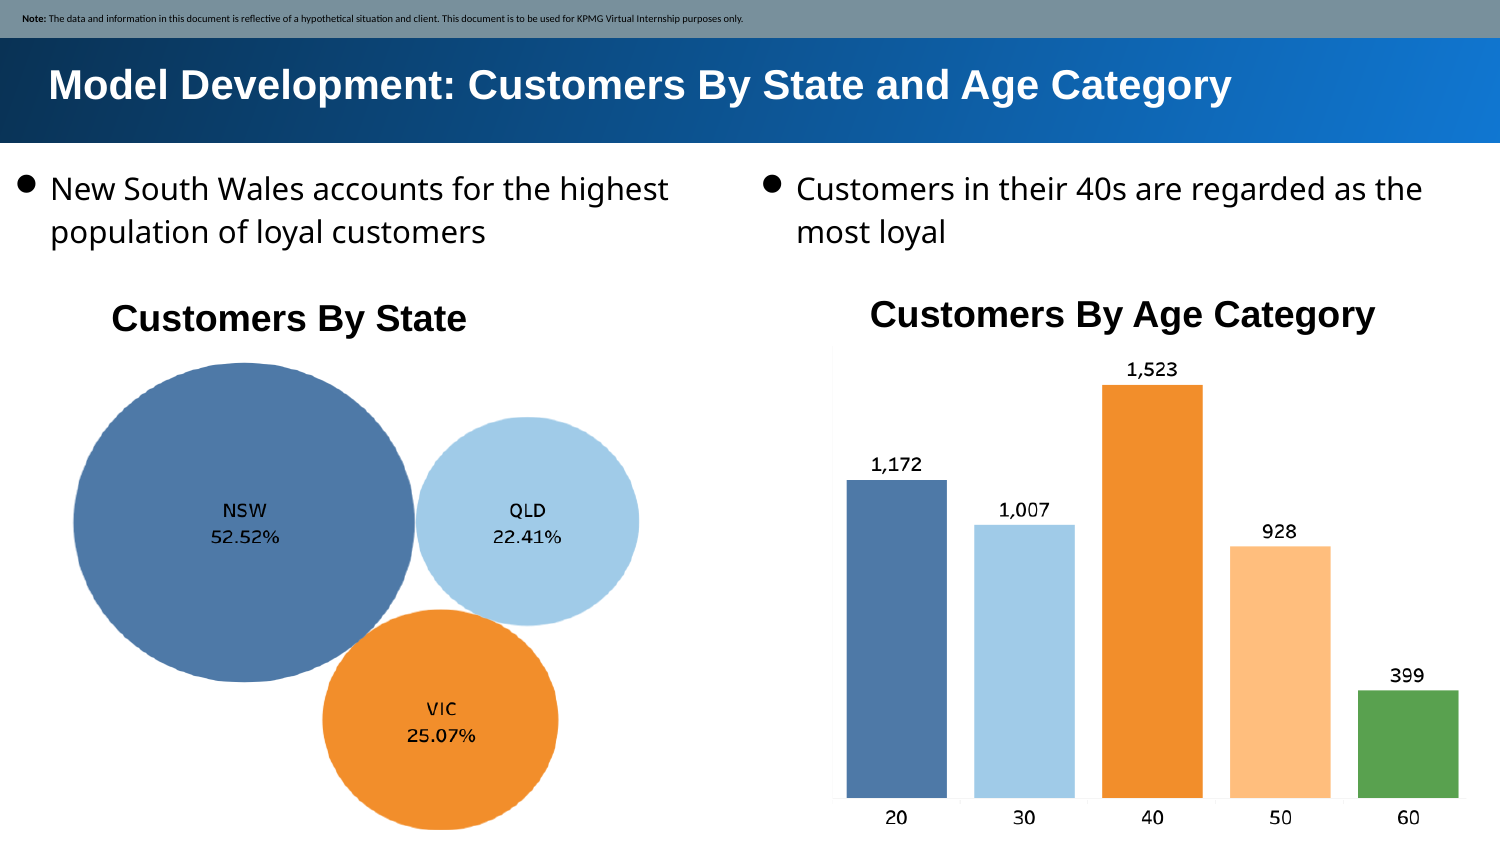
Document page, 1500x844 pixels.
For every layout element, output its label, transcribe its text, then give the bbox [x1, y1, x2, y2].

text_box Customers By State [0, 286, 668, 346]
text_box Customers By Age Category [744, 282, 1500, 343]
text_box Model Development: Customers By State and Age Category [33, 43, 1439, 124]
picture [832, 346, 1467, 830]
picture [33, 360, 644, 830]
text_box [0, 38, 1500, 143]
text_box Customers in their 40s are regarded as the most loyal [745, 156, 1500, 282]
text_box New South Wales accounts for the highest population of loyal customers [0, 156, 745, 298]
text_box Note: The data and information in this document is reflective of a hypothetical situation and client. This document is to be used for KPMG Virtual Internship purposes only. [0, 0, 1500, 38]
